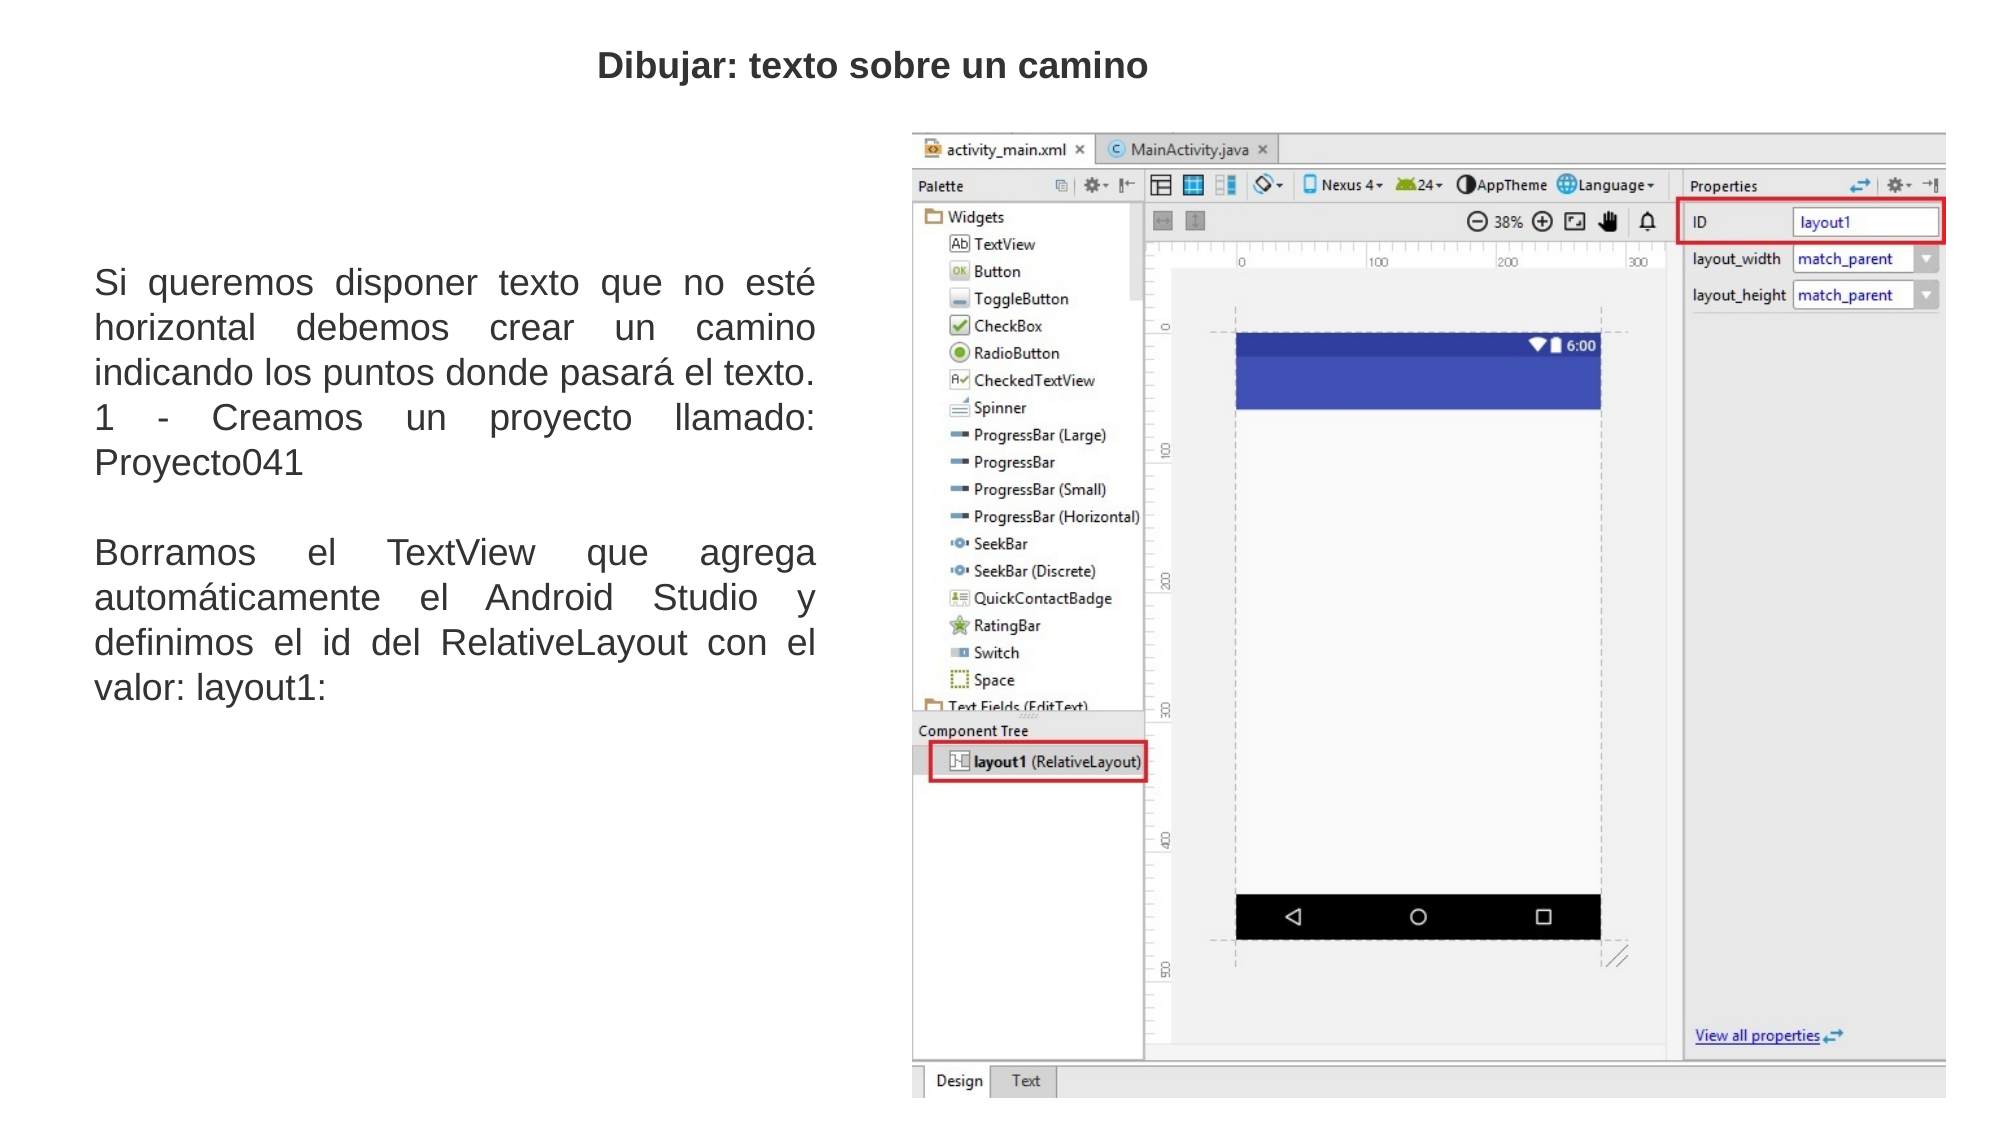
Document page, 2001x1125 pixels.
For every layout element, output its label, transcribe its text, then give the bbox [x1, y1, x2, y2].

text_box Dibujar: texto sobre un camino [582, 33, 1165, 94]
text_box Si queremos disponer texto que no esté horizontal debemos crear un camino indicando los puntos donde pasará el texto. 1 - Creamos un proyecto llamado: Proyecto041 Borramos el TextView que agrega automáticamente el Android Studio y definimos el id del RelativeLayout con el valor: layout1: [79, 251, 831, 716]
picture [912, 132, 1946, 1098]
